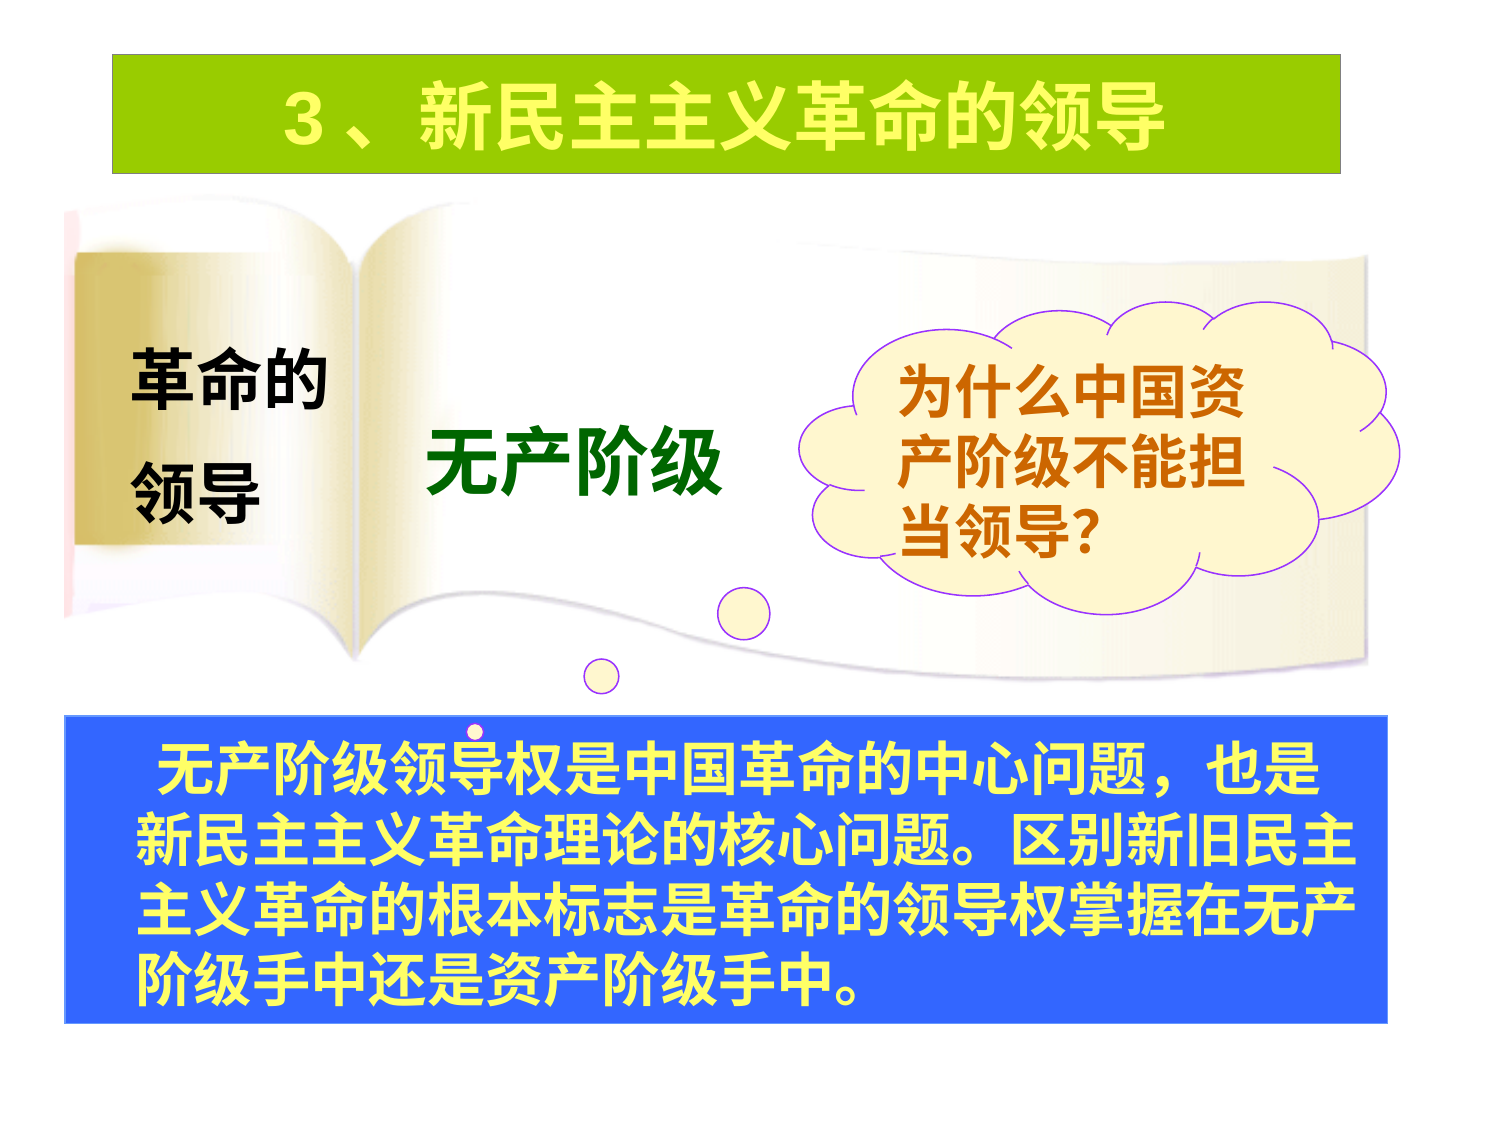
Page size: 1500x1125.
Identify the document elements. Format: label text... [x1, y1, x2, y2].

title 3、新民主主义革命的领导 [112, 54, 1341, 174]
text_box 无产阶级领导权是中国革命的中心问题，也是新民主主义革命理论的核心问题。区别新旧民主主义革命的根本标志是革命的领导权掌握在无产阶级手中还是资产阶级手中。 [64, 731, 1388, 1024]
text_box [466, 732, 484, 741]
picture [64, 184, 1410, 723]
